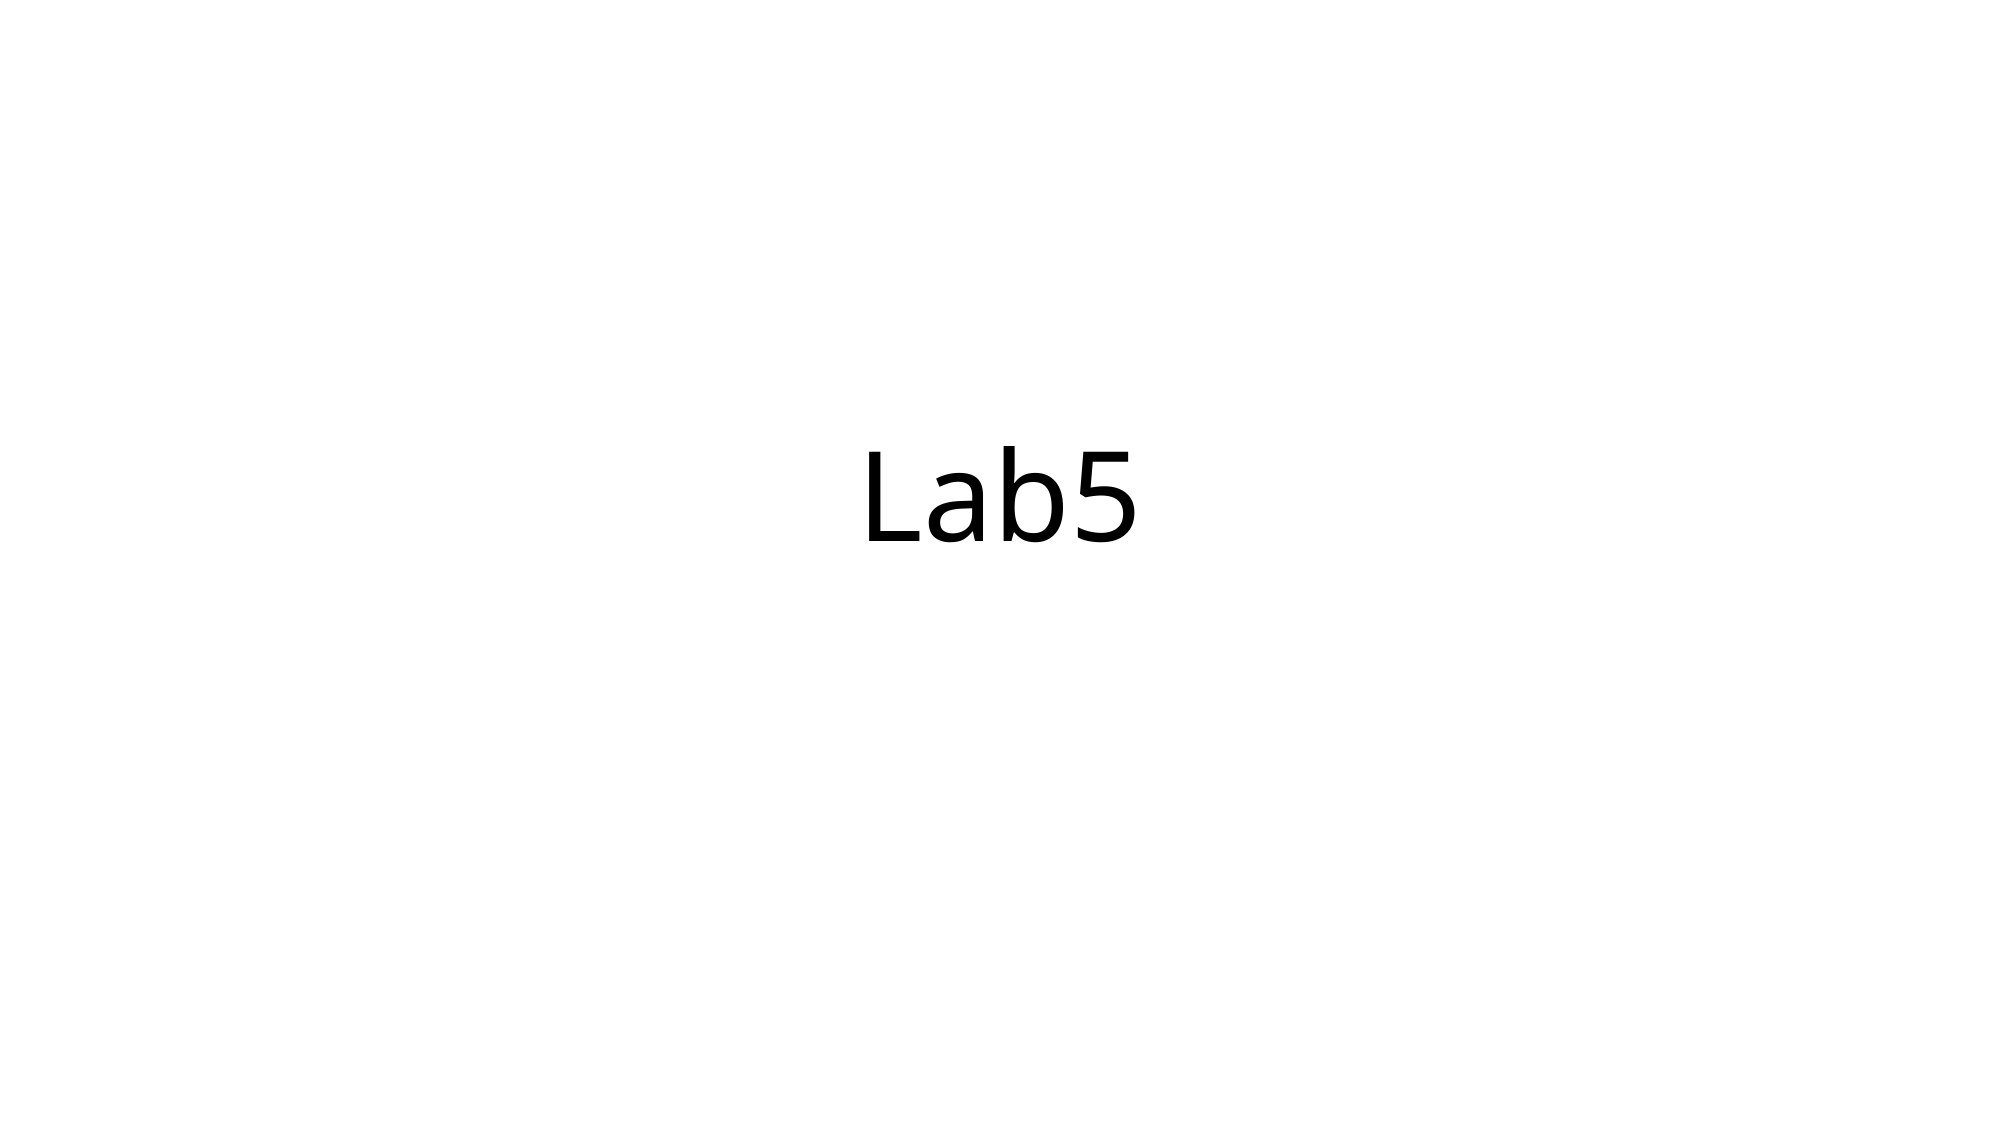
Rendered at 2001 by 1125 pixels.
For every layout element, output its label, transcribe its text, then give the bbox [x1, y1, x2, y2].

title Lab5 [249, 184, 1750, 576]
